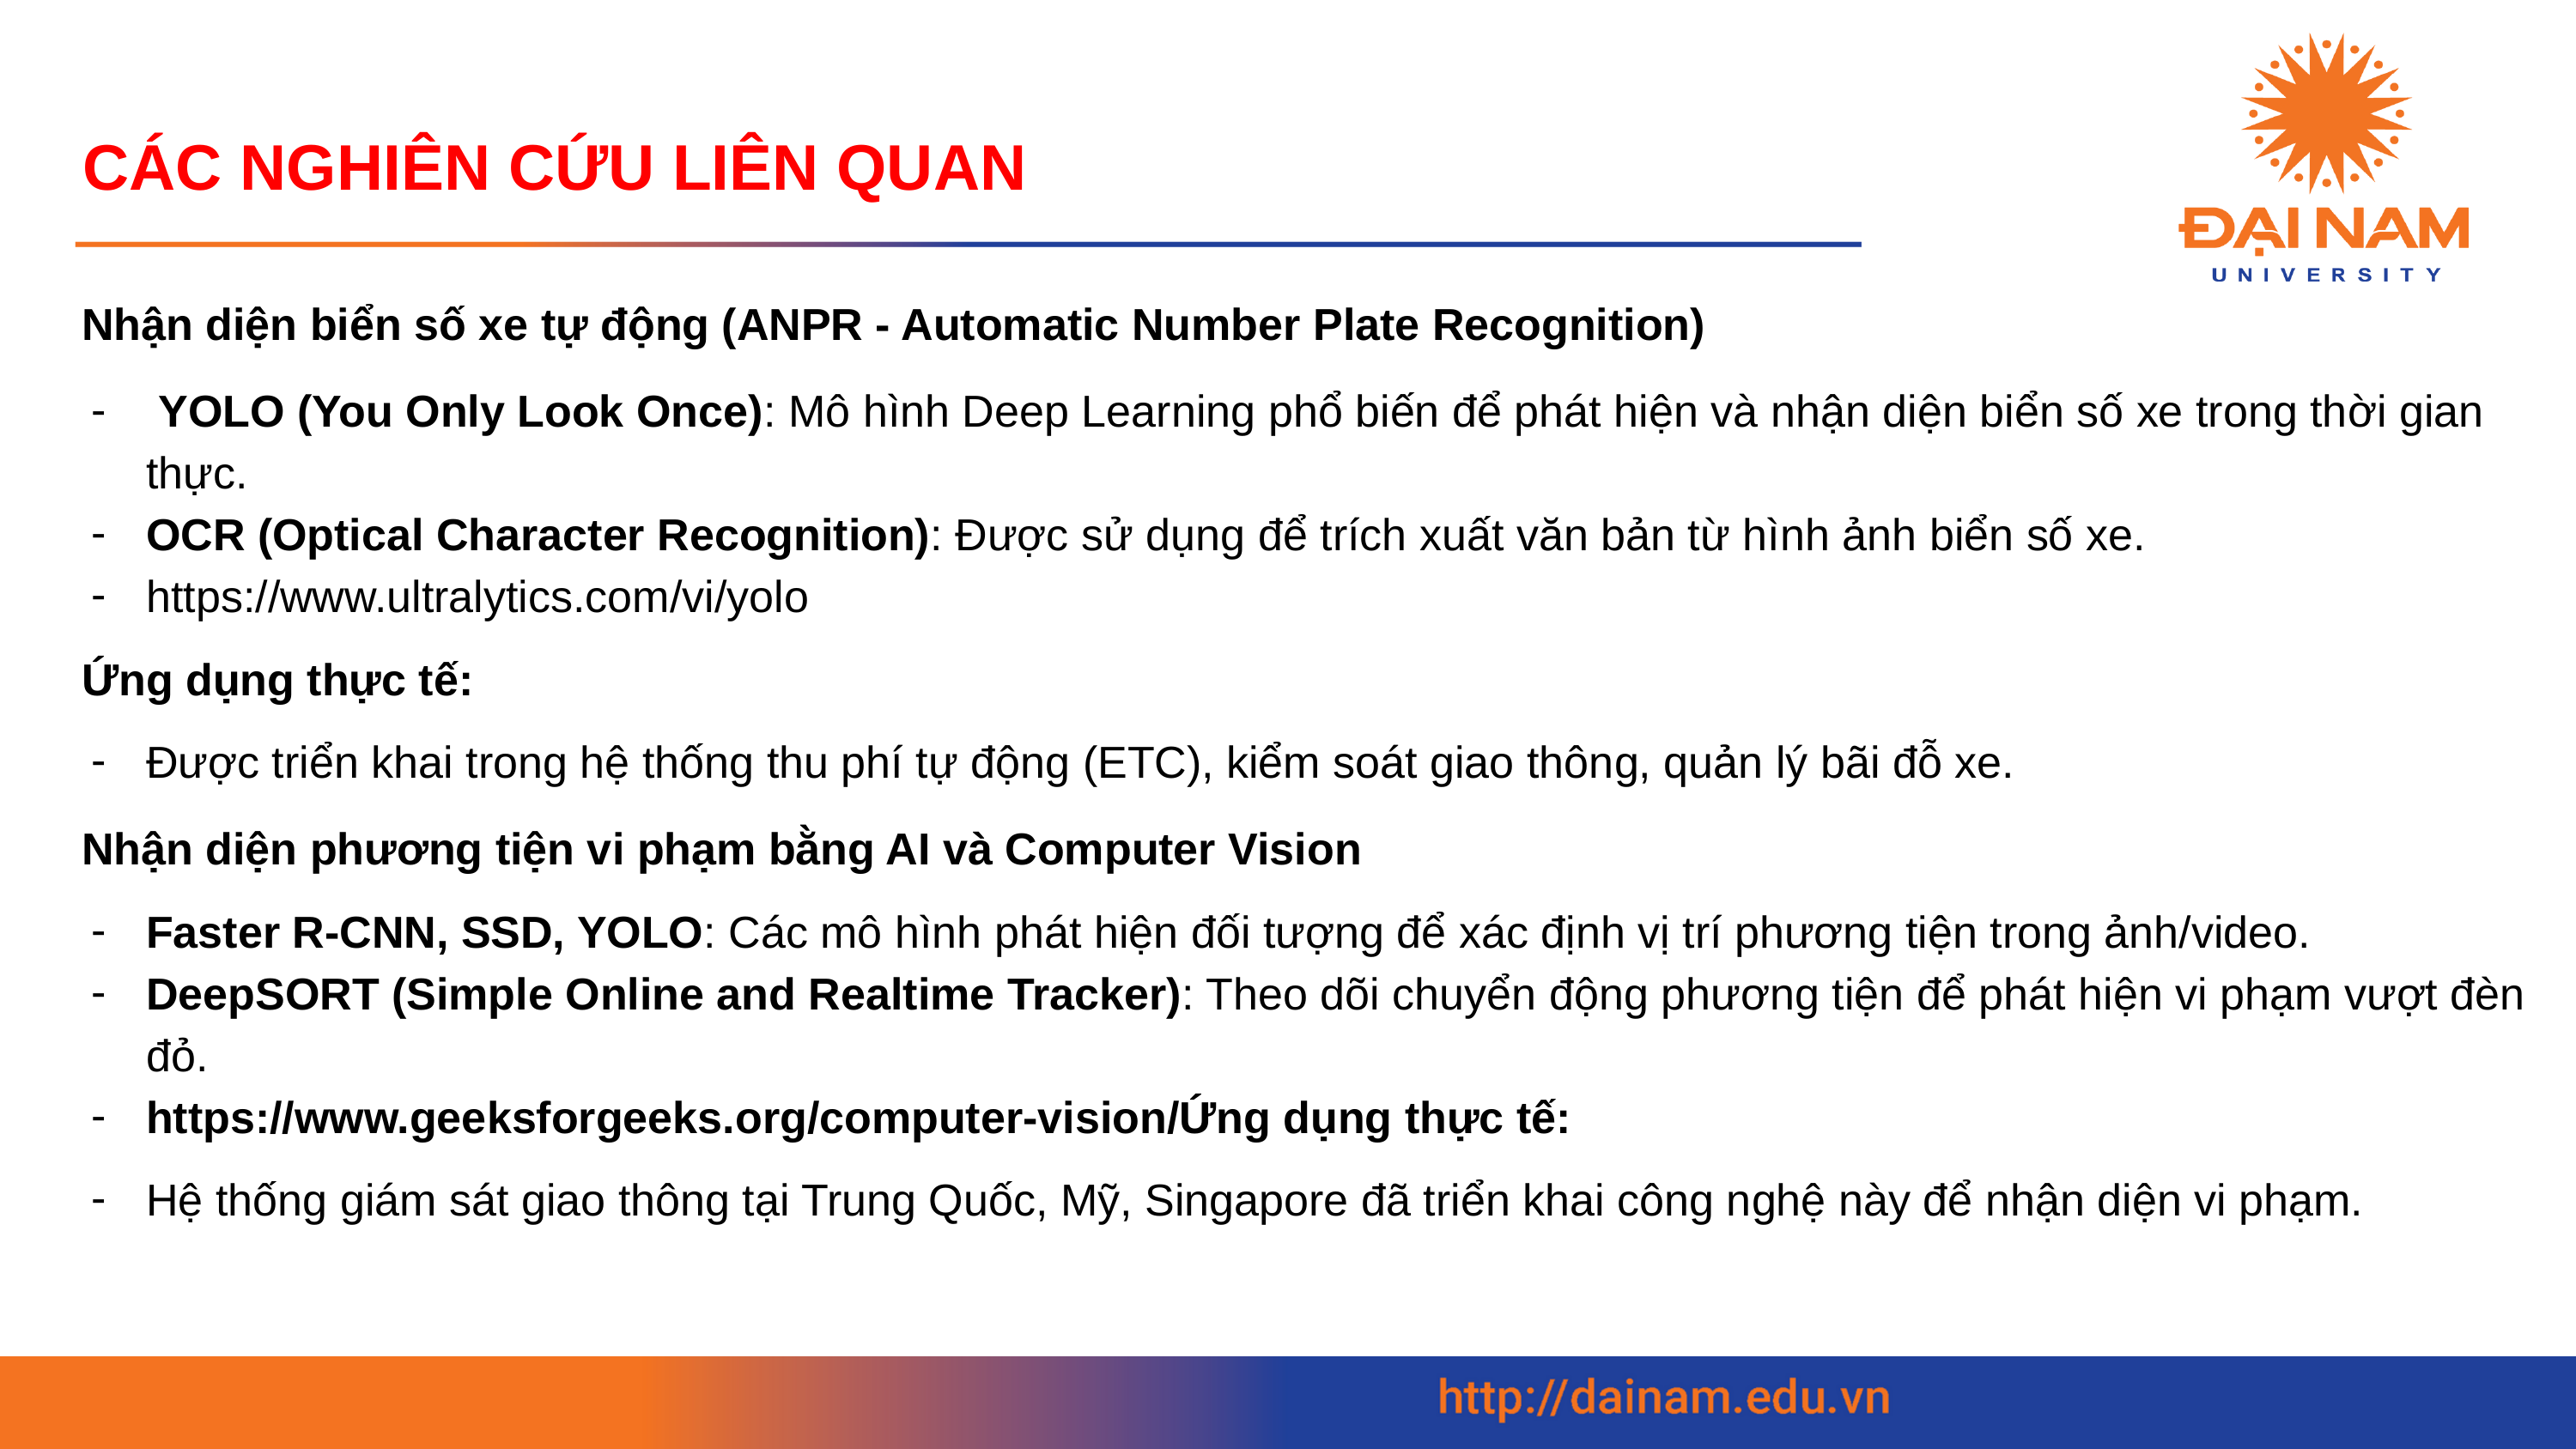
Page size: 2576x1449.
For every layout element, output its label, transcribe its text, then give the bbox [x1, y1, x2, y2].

text_box Nhận diện biển số xe tự động (ANPR - Automatic Number Plate Recognition) YOLO (You Only Look Once): Mô hình Deep Learning phổ biến để phát hiện và nhận diện biển số xe trong thời gian thực. OCR (Optical Character Recognition): Được sử dụng để trích xuất văn bản từ hình ảnh biển số xe. https://www.ultralytics.com/vi/yolo Ứng dụng thực tế: Được triển khai trong hệ thống thu phí tự động (ETC), kiểm soát giao thông, quản lý bãi đỗ xe. Nhận diện phương tiện vi phạm bằng AI và Computer Vision Faster R-CNN, SSD, YOLO: Các mô hình phát hiện đối tượng để xác định vị trí phương tiện trong ảnh/video. DeepSORT (Simple Online and Realtime Tracker): Theo dõi chuyển động phương tiện để phát hiện vi phạm vượt đèn đỏ. https://www.geeksforgeeks.org/computer-vision/Ứng dụng thực tế: Hệ thống giám sát giao thông tại Trung Quốc, Mỹ, Singapore đã triển khai công nghệ này để nhận diện vi phạm. [69, 282, 2576, 1232]
text_box CÁC NGHIÊN CỨU LIÊN QUAN [70, 107, 1941, 282]
picture [75, 241, 1862, 247]
text_box [0, 1356, 2576, 1449]
text_box [2178, 33, 2469, 282]
